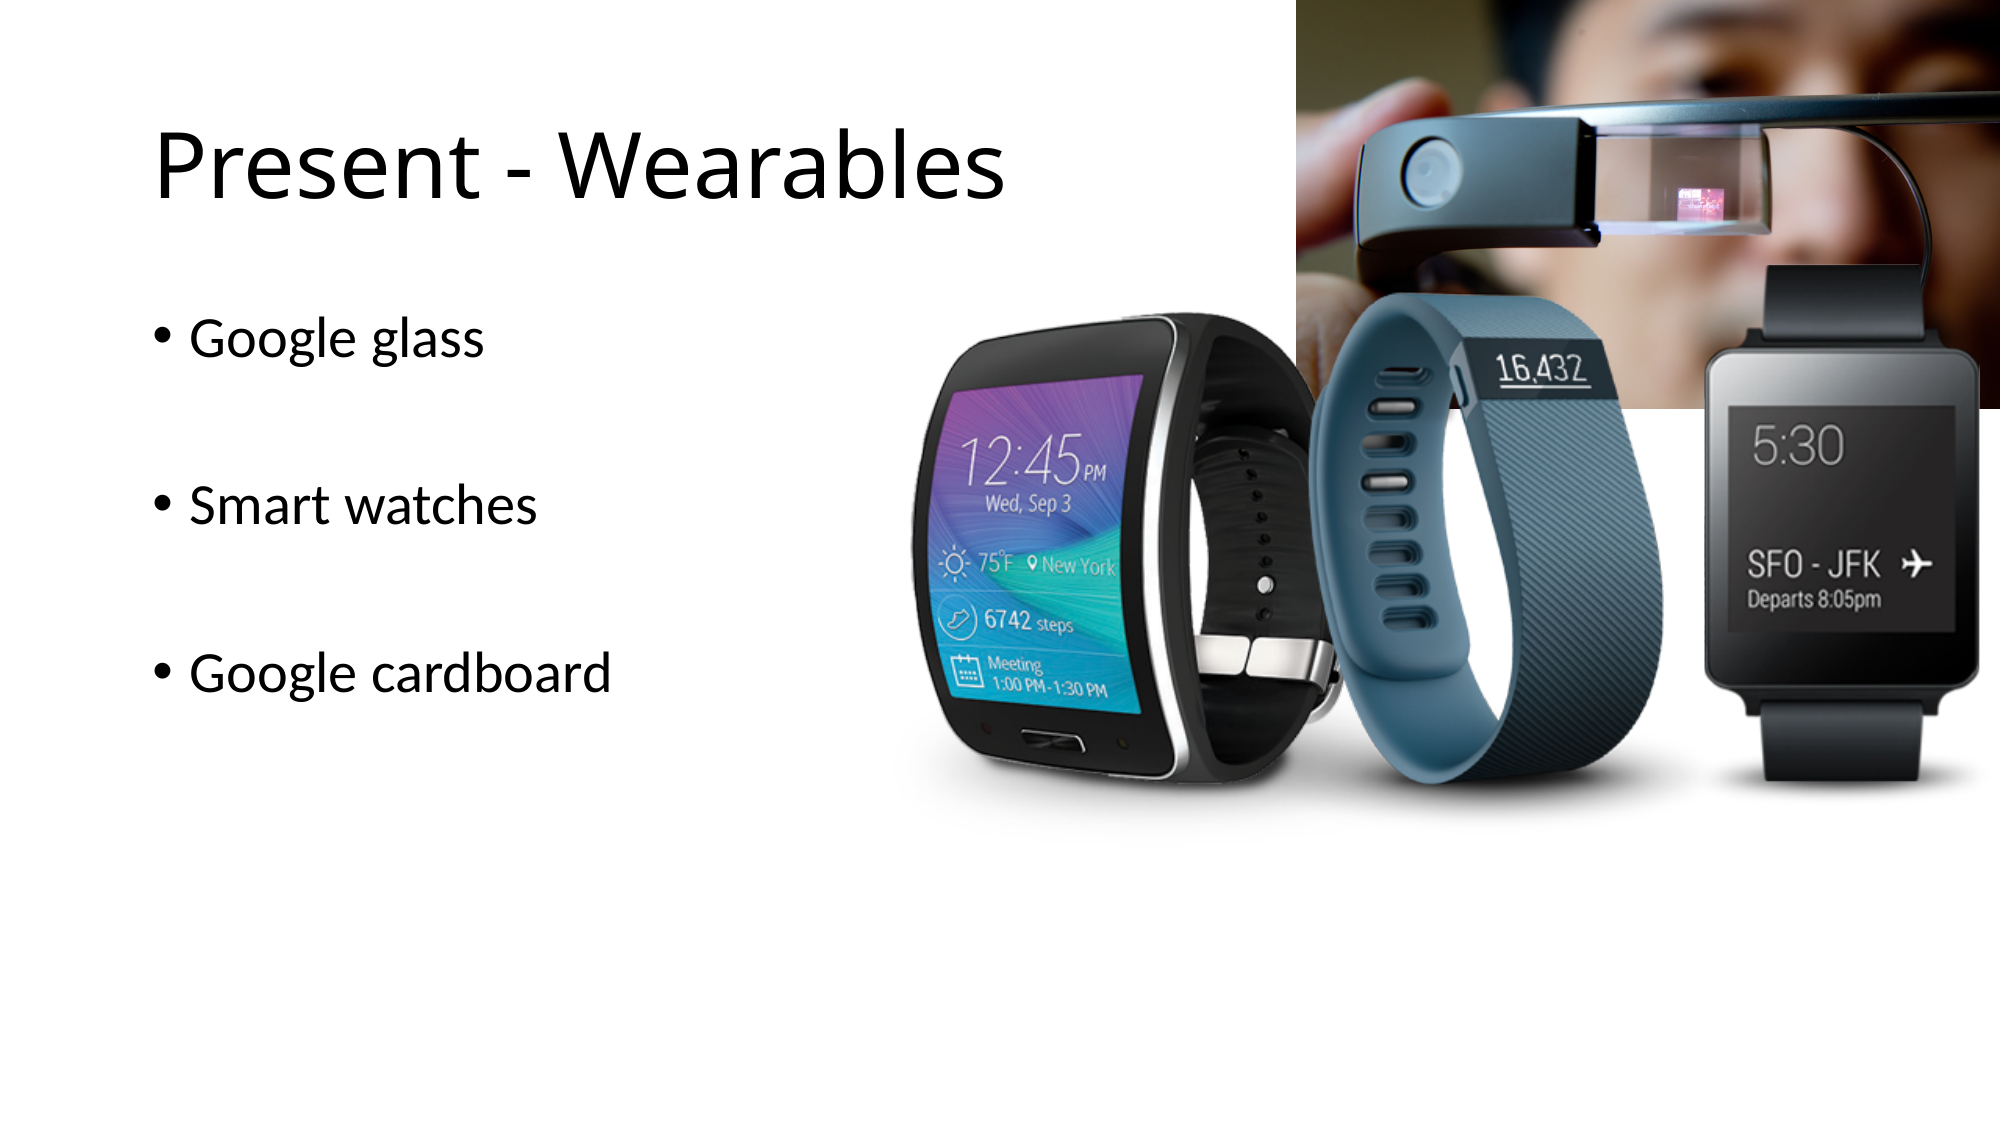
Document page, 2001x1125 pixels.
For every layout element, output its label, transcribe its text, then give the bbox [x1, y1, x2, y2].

list Google glass Smart watches Google cardboard [137, 299, 1863, 1014]
title Present - Wearables [137, 59, 1296, 278]
picture [854, 0, 2000, 880]
